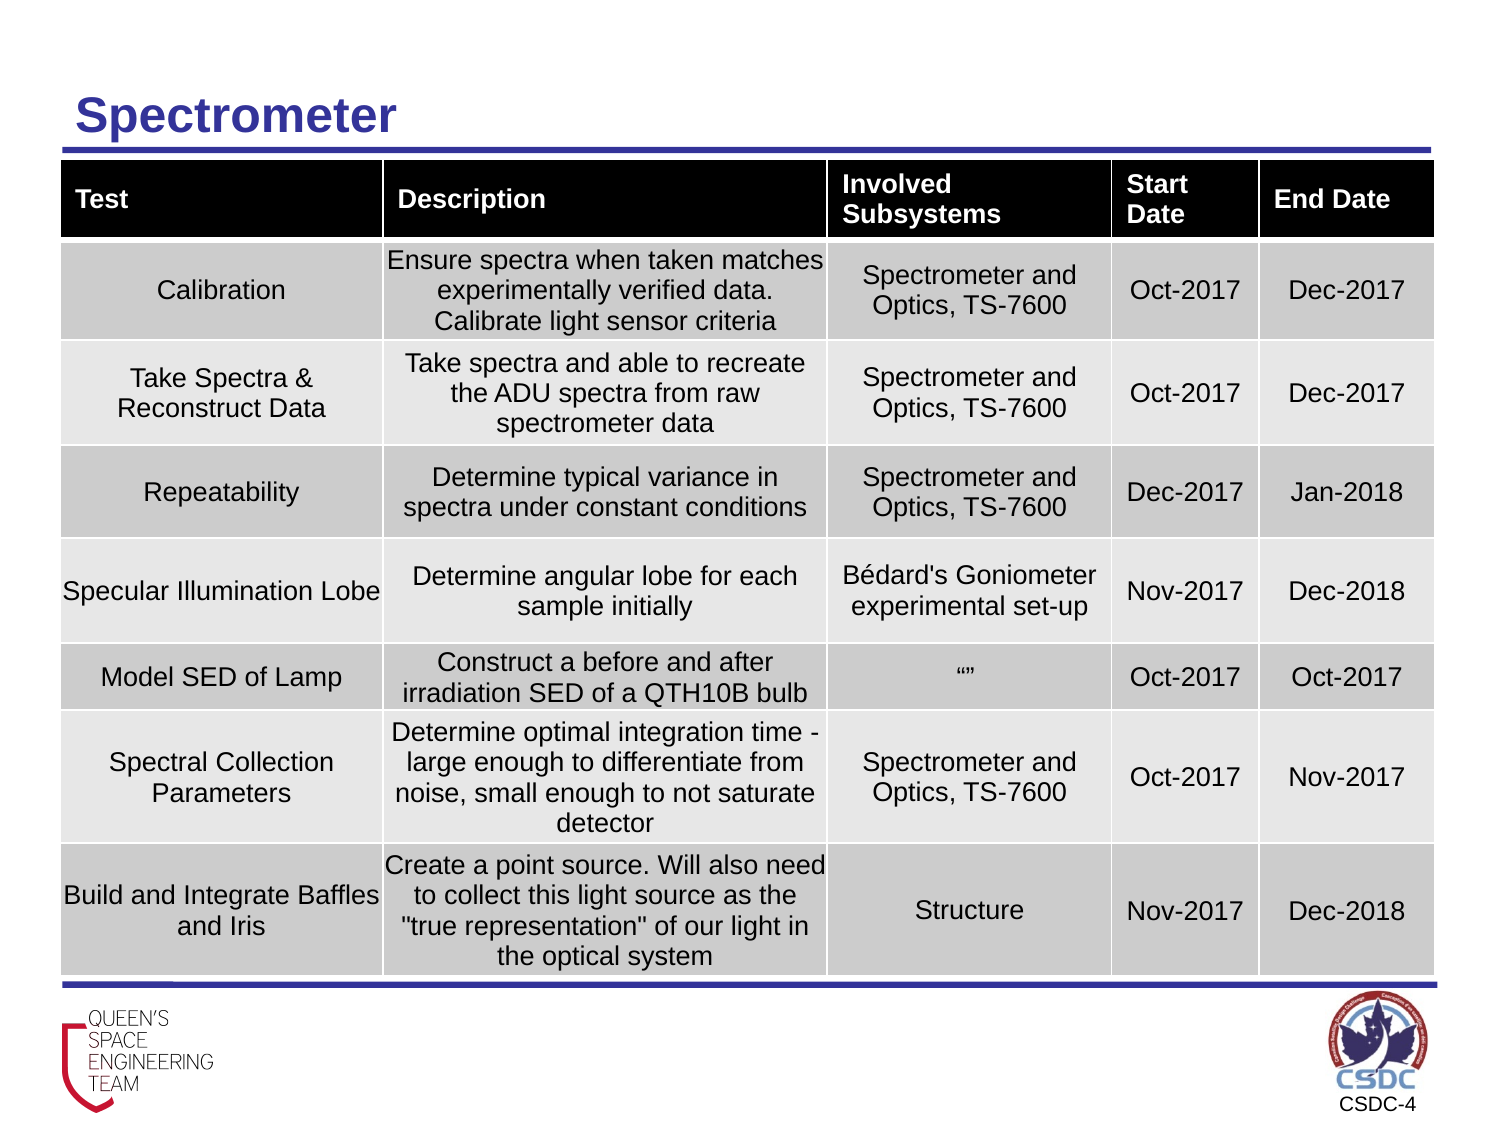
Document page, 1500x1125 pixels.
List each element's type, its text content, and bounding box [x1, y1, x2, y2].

table_cell Oct-2017 [1112, 243, 1258, 339]
table_cell Oct-2017 [1112, 644, 1258, 709]
table_cell Determine optimal integration time - large enough to differentiate from noise, small enough to not saturate detector [384, 711, 826, 842]
table_cell Determine typical variance in spectra under constant conditions [384, 446, 826, 537]
picture [62, 1007, 214, 1113]
table_cell Jan-2018 [1260, 446, 1434, 537]
table_cell Dec-2017 [1112, 446, 1258, 537]
table_cell Spectrometer and Optics, TS-7600 [828, 711, 1111, 842]
table_cell Dec-2018 [1260, 844, 1434, 975]
table_cell Oct-2017 [1112, 341, 1258, 444]
table_cell Spectrometer and Optics, TS-7600 [828, 446, 1111, 537]
table_cell Specular Illumination Lobe [61, 539, 382, 642]
picture [1325, 988, 1430, 1093]
table_cell Spectral Collection Parameters [61, 711, 382, 842]
table_cell Repeatability [61, 446, 382, 537]
table_cell Bédard's Goniometer experimental set-up [828, 539, 1111, 642]
table_cell Ensure spectra when taken matches experimentally verified data. Calibrate light sensor criteria [384, 243, 826, 339]
table_header Start Date [1112, 160, 1258, 237]
table_cell Build and Integrate Baffles and Iris [61, 844, 382, 975]
table_cell “” [828, 644, 1111, 709]
table_cell Determine angular lobe for each sample initially [384, 539, 826, 642]
table_header Test [61, 160, 382, 237]
table_cell Dec-2017 [1260, 243, 1434, 339]
title Spectrometer [72, 65, 1425, 158]
table_cell Nov-2017 [1112, 844, 1258, 975]
table_cell Construct a before and after irradiation SED of a QTH10B bulb [384, 644, 826, 709]
table_cell Nov-2017 [1260, 711, 1434, 842]
table_cell Oct-2017 [1112, 711, 1258, 842]
table_header End Date [1260, 160, 1434, 237]
table_cell Dec-2017 [1260, 341, 1434, 444]
table_cell Model SED of Lamp [61, 644, 382, 709]
table_header Description [384, 160, 826, 237]
table_header Involved Subsystems [828, 160, 1111, 237]
table_cell Create a point source. Will also need to collect this light source as the "true representation" of our light in the optical system [384, 844, 826, 975]
table_cell Take Spectra & Reconstruct Data [61, 341, 382, 444]
table_cell Oct-2017 [1260, 644, 1434, 709]
table_cell Spectrometer and Optics, TS-7600 [828, 243, 1111, 339]
table_cell Spectrometer and Optics, TS-7600 [828, 341, 1111, 444]
table_cell Structure [828, 844, 1111, 975]
table_cell Dec-2018 [1260, 539, 1434, 642]
table_cell Take spectra and able to recreate the ADU spectra from raw spectrometer data [384, 341, 826, 444]
table_cell Nov-2017 [1112, 539, 1258, 642]
table_cell Calibration [61, 243, 382, 339]
